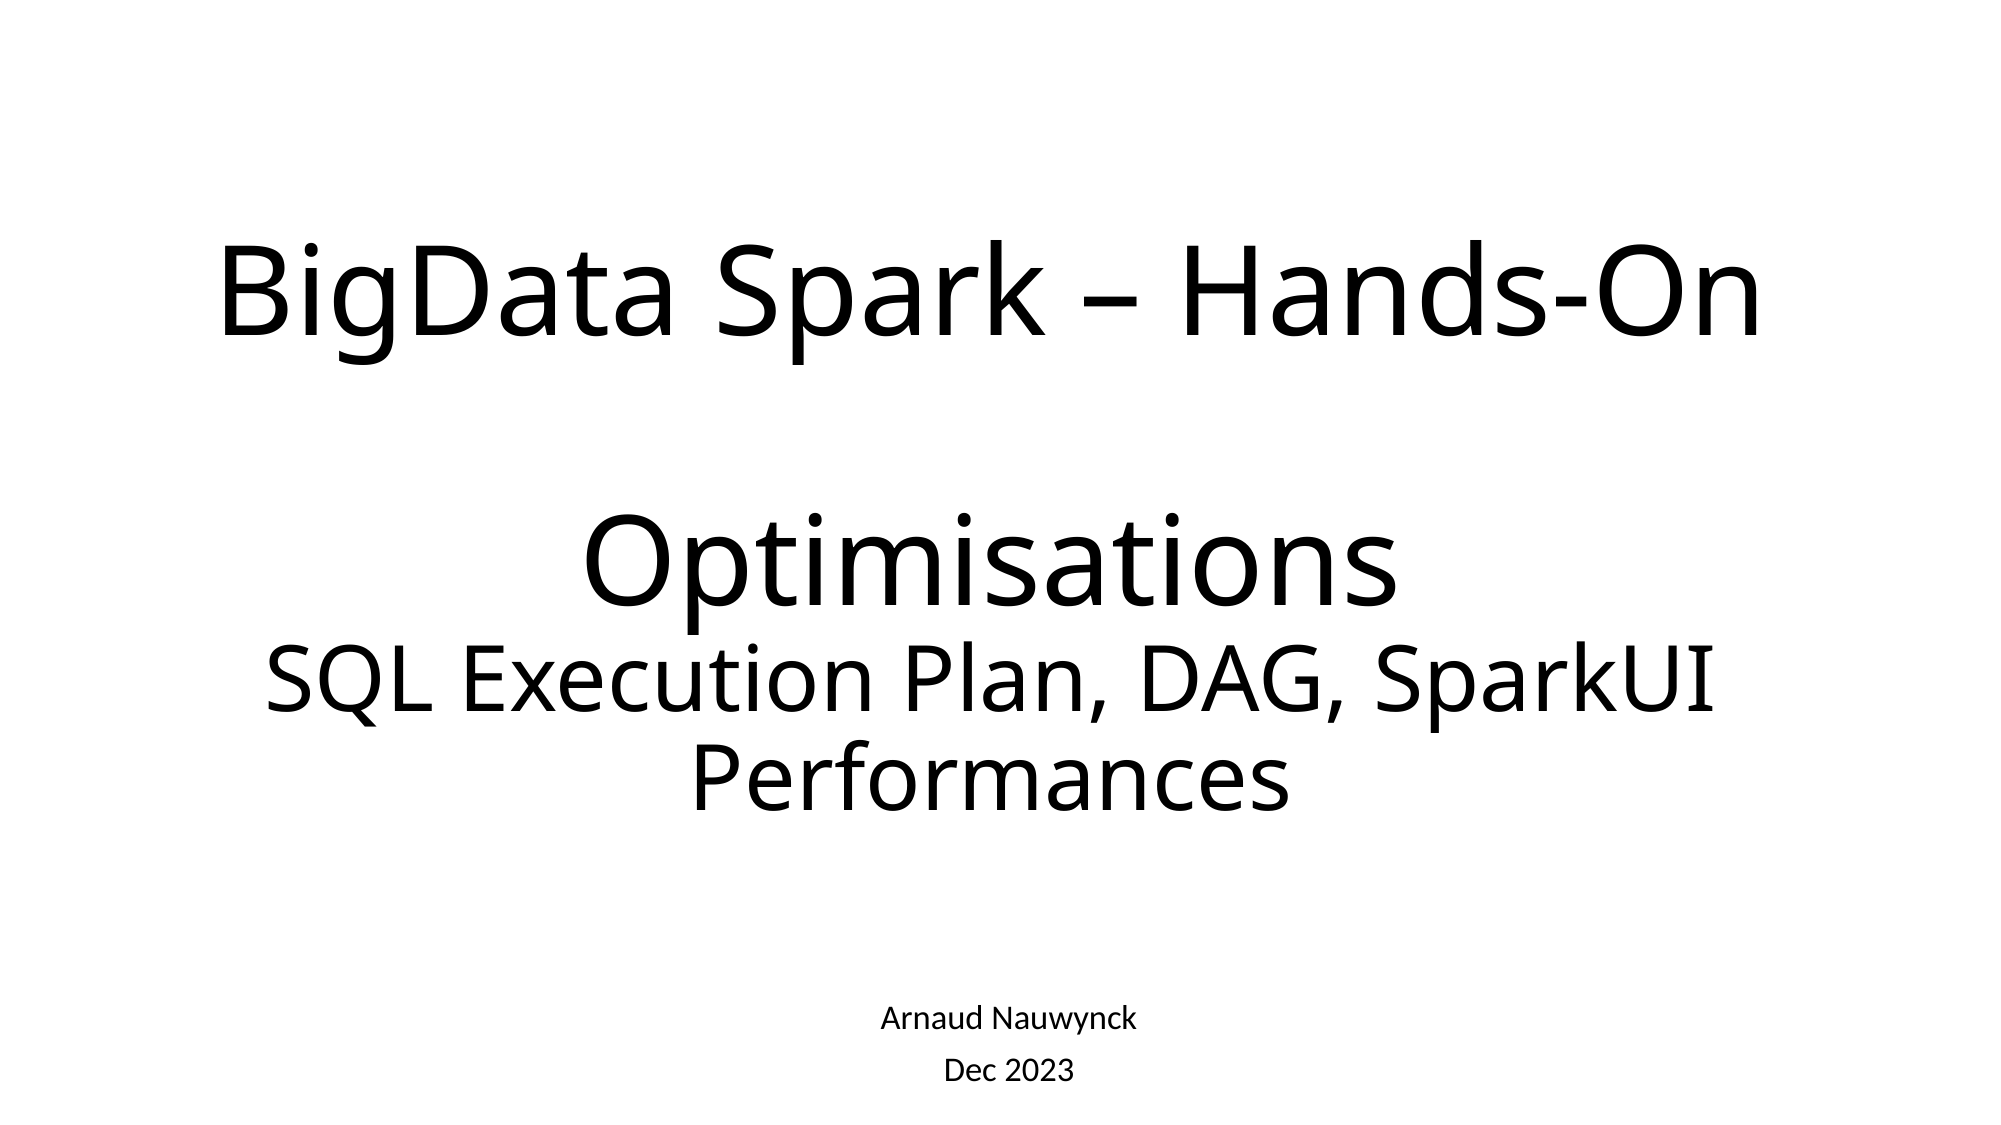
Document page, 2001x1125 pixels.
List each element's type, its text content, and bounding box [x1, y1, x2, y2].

subtitle Arnaud Nauwynck Dec 2023 [259, 992, 1760, 1097]
title BigData Spark – Hands-On Optimisations SQL Execution Plan, DAG, SparkUI Performances [5, 184, 1977, 839]
